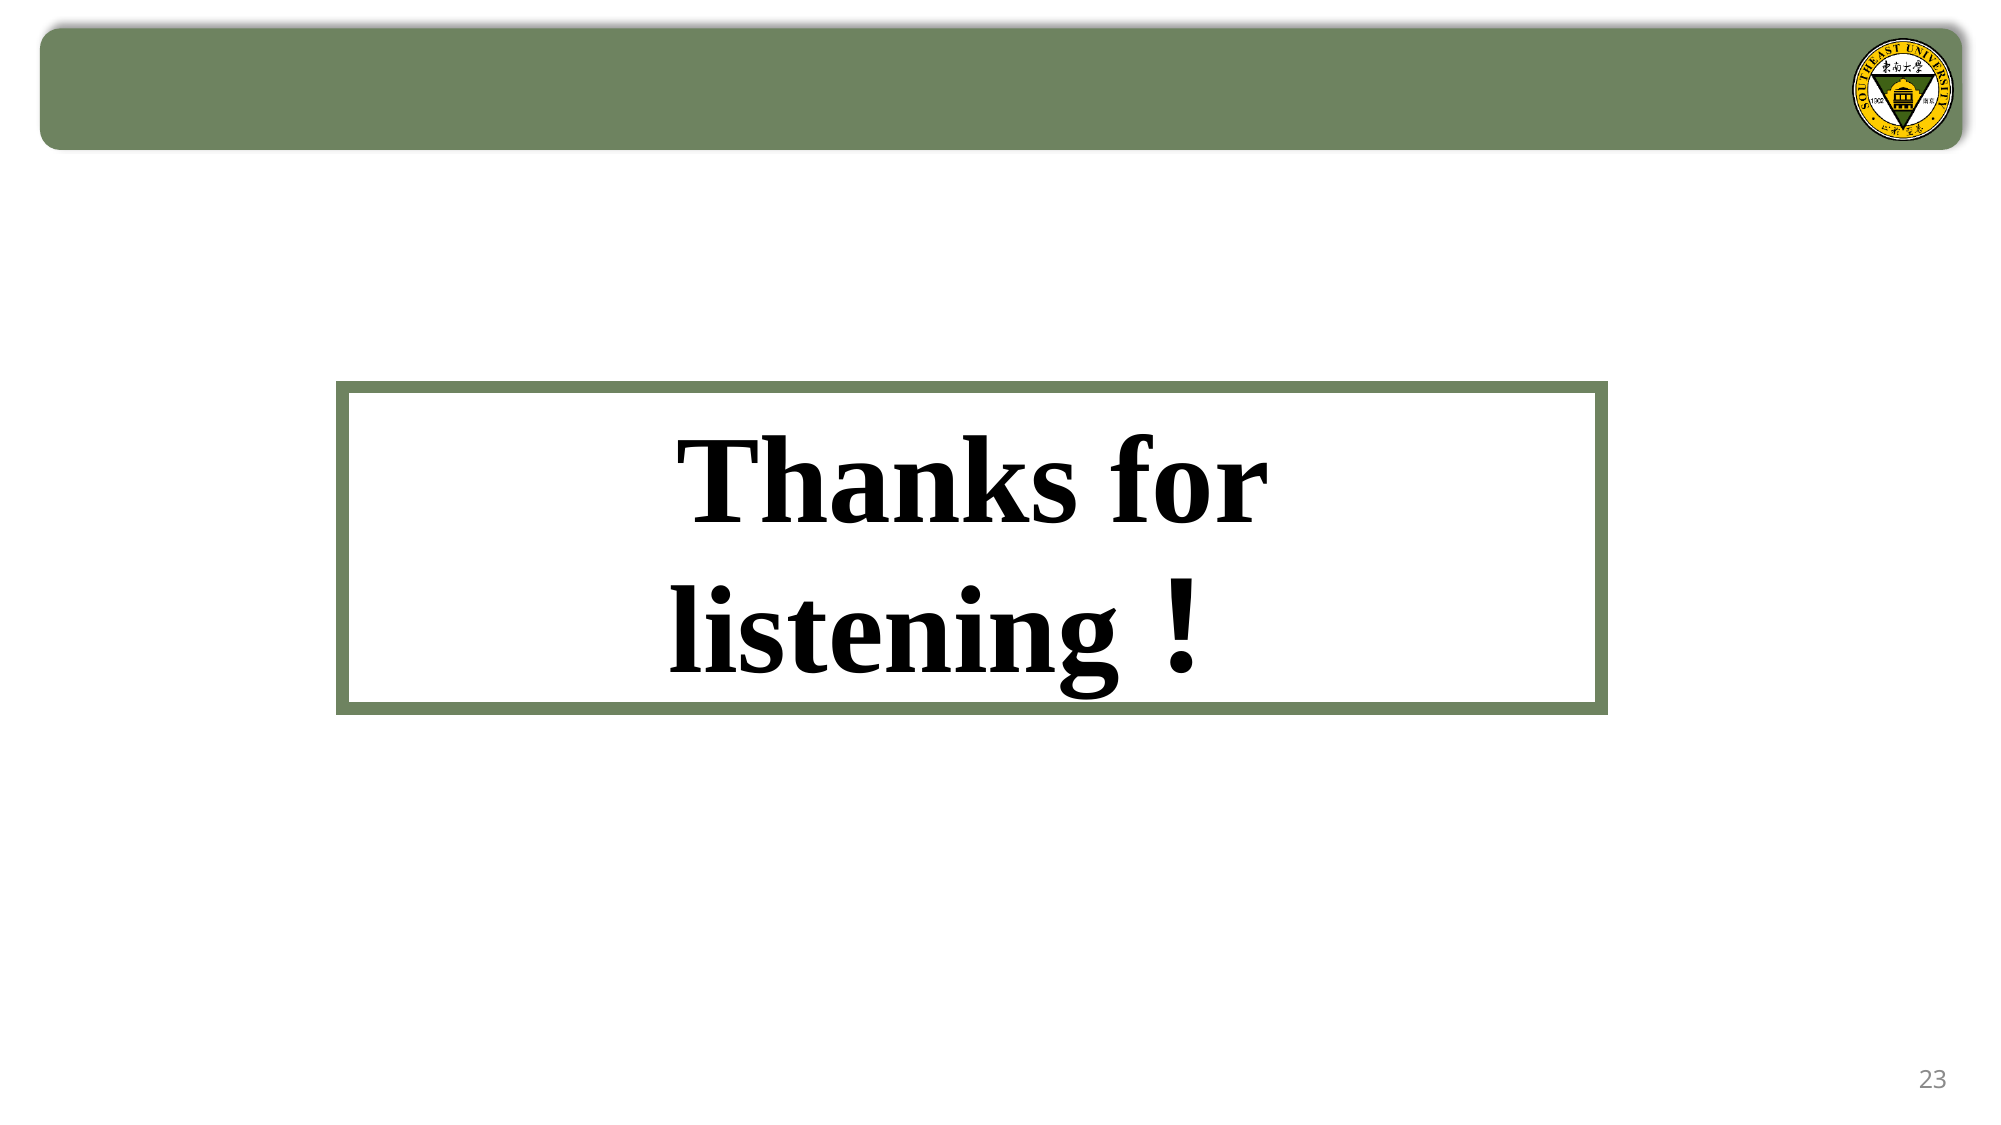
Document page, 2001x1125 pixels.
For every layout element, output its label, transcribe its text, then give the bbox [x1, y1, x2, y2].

slide_number 23 [1843, 1051, 1963, 1111]
text_box Thanks for listening！ [341, 386, 1603, 709]
picture [1852, 38, 1954, 141]
